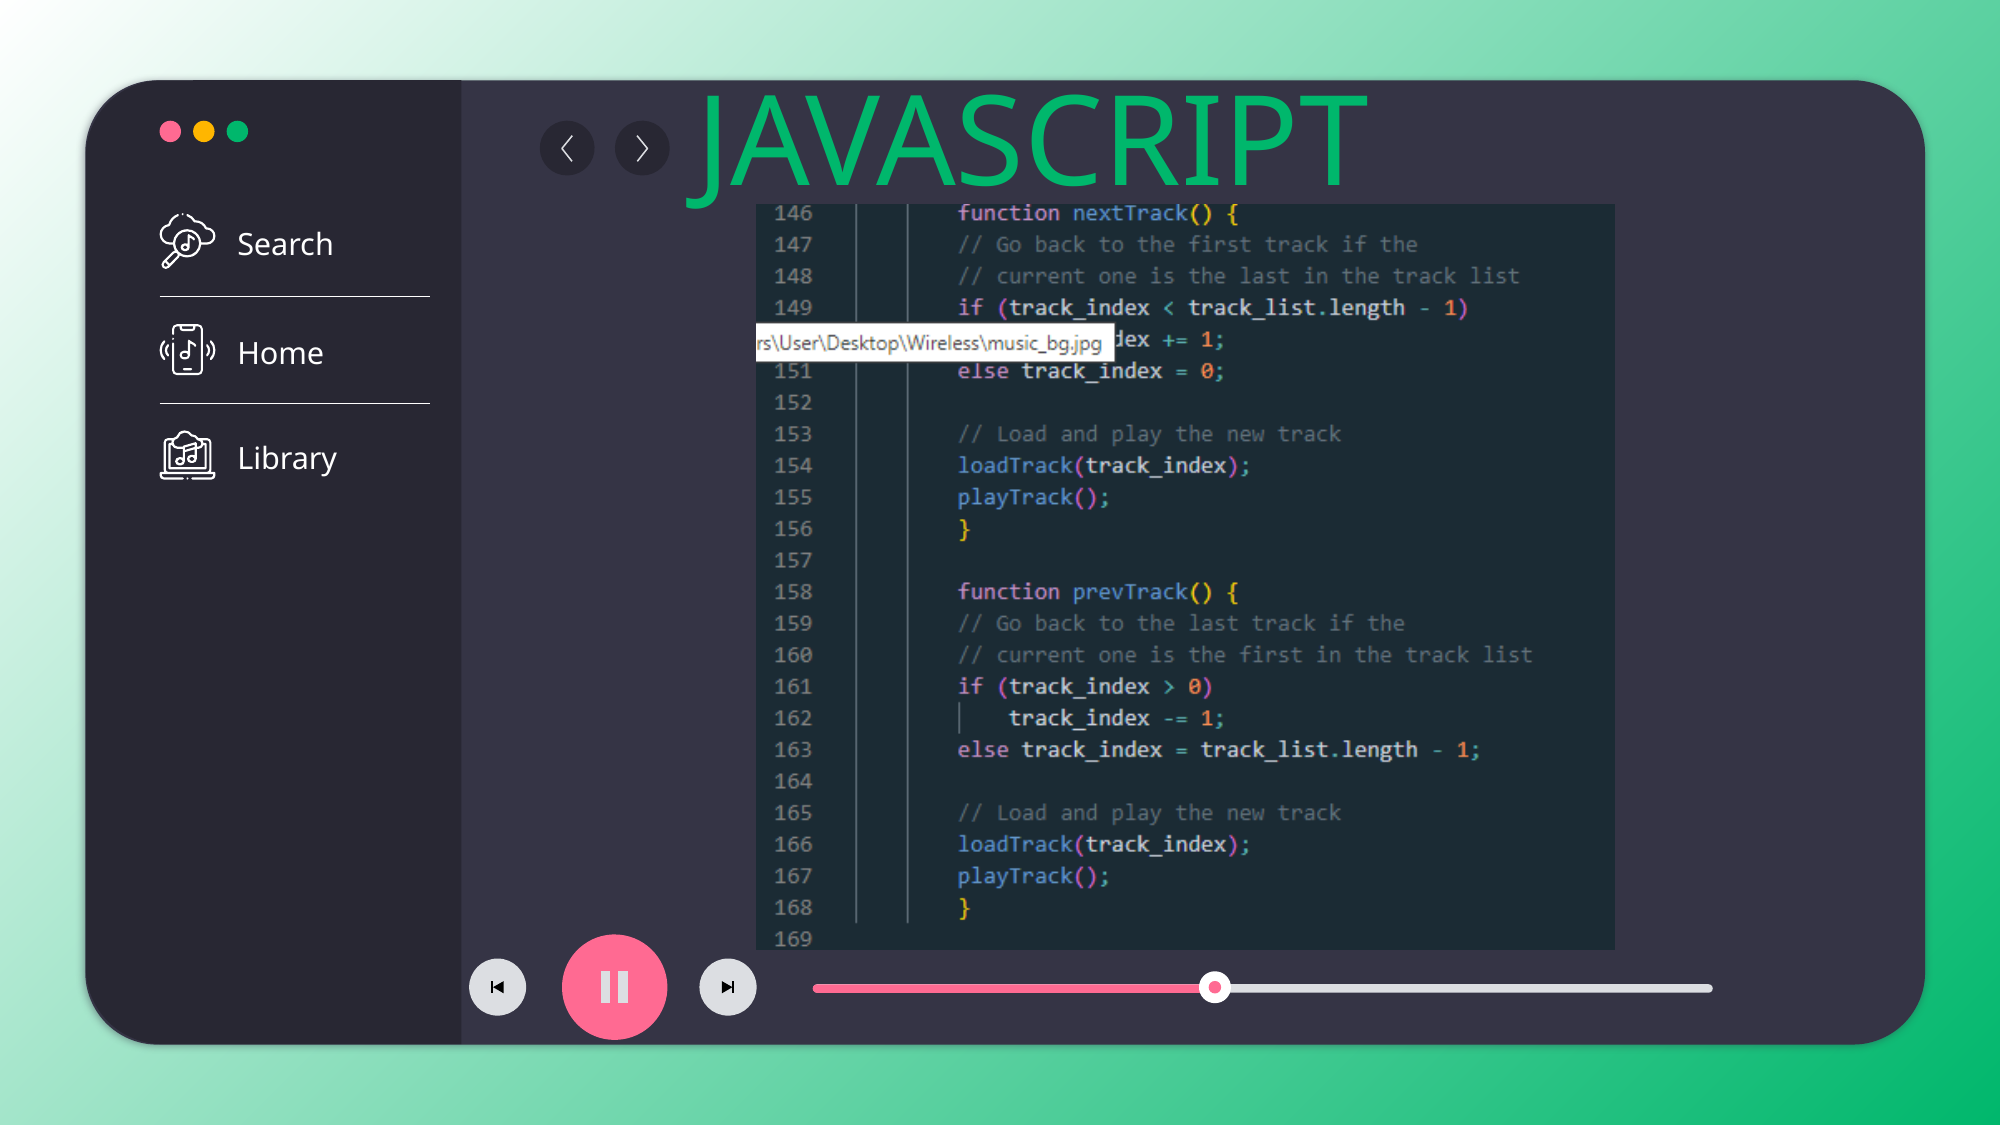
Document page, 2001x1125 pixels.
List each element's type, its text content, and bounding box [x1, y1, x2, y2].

picture [756, 204, 1615, 951]
text_box [1231, 984, 1713, 993]
text_box [618, 971, 628, 1004]
text_box [699, 958, 757, 1016]
text_box [1198, 971, 1231, 1004]
text_box [721, 981, 732, 994]
text_box [1208, 980, 1222, 994]
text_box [538, 120, 671, 176]
text_box [469, 958, 527, 1016]
title JAVASCRIPT [676, 15, 1974, 166]
text_box [812, 984, 1199, 993]
text_box [562, 934, 668, 1040]
text_box [494, 981, 504, 994]
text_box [158, 120, 431, 480]
text_box [600, 971, 610, 1004]
